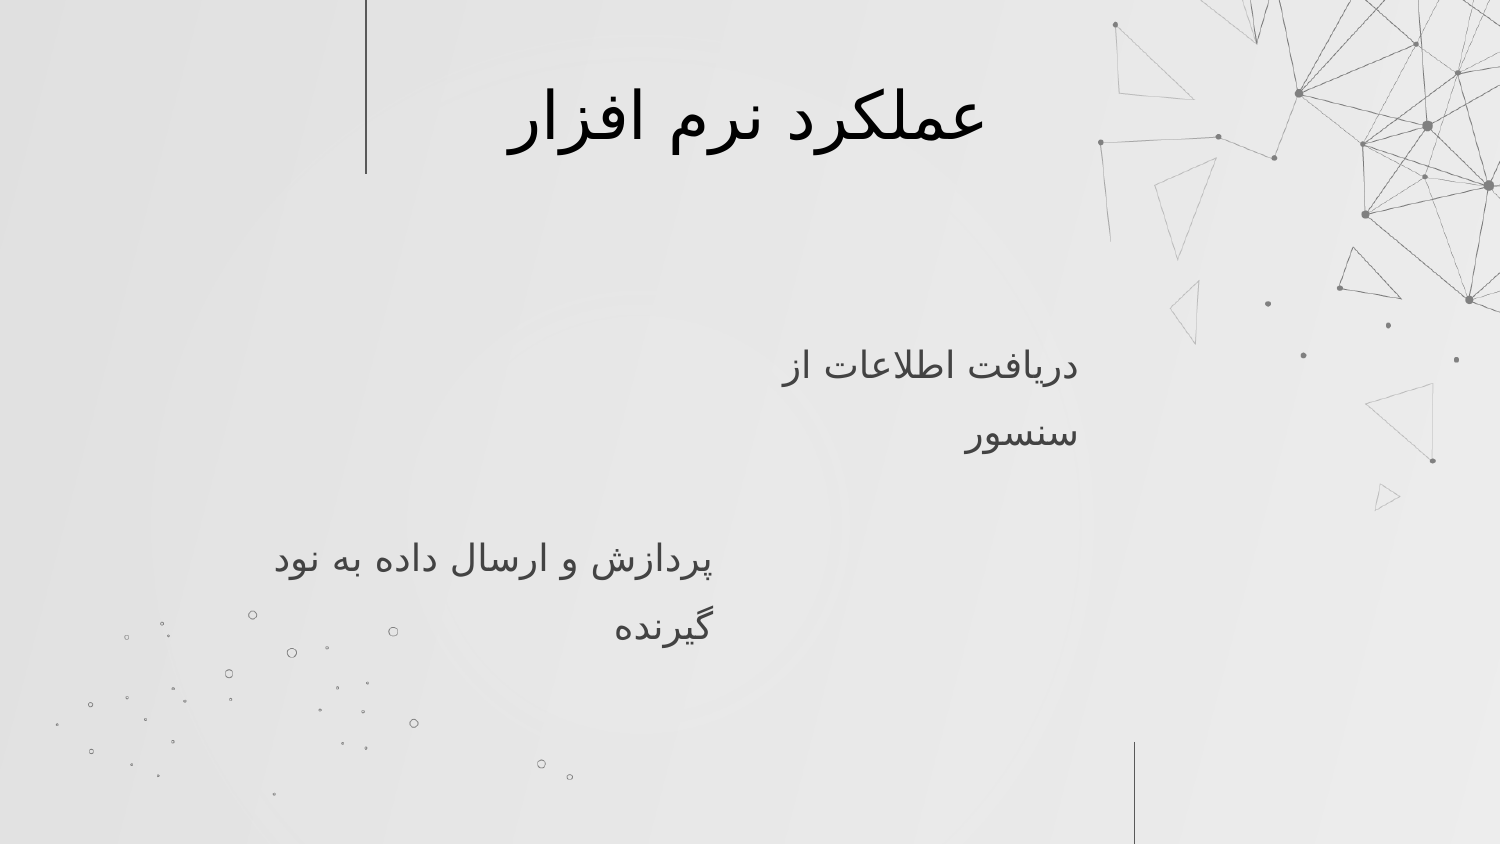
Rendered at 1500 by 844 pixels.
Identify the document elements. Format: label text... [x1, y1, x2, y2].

picture [0, 0, 1500, 844]
text_box دریافت اطلاعات از سنسور [714, 311, 1095, 461]
title عملکرد نرم افزار [322, 57, 1178, 214]
text_box پردازش و ارسال داده به نود گیرنده [194, 504, 728, 655]
